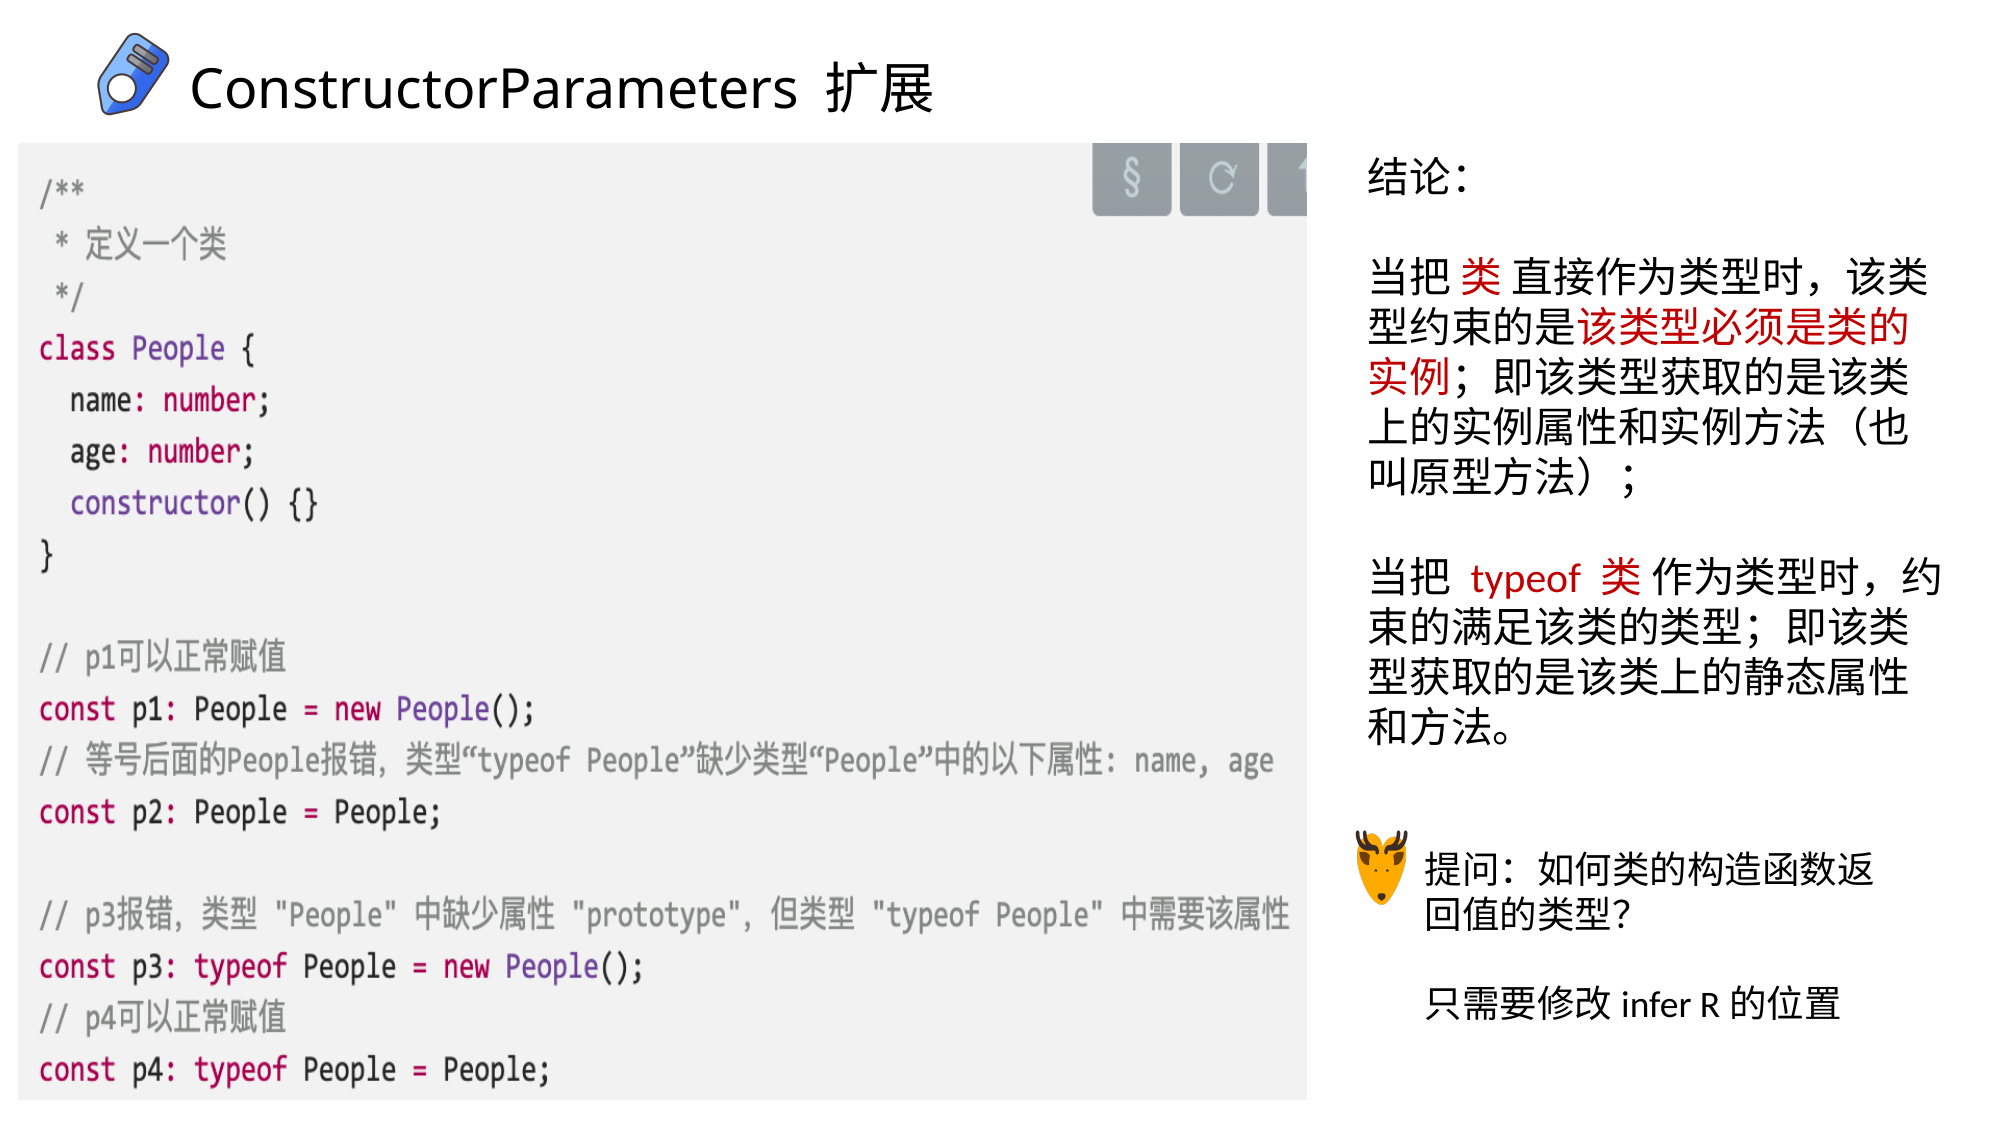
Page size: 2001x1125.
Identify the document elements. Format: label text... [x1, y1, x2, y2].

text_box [1352, 826, 1911, 945]
picture [91, 32, 175, 116]
text_box 只需要修改infer R的位置 [1409, 972, 1889, 1033]
picture [18, 143, 1307, 1100]
title ConstructorParameters 扩展 [174, 53, 1088, 129]
text_box 结论： 当把 类 直接作为类型时，该类型约束的是该类型必须是类的实例；即该类型获取的是该类上的实例属性和实例方法（也叫原型方法）； 当把 typeof 类 作为类型时，约束的满足该类的类型；即该类型获取的是该类上的静态属性和方法。 [1353, 143, 1959, 759]
